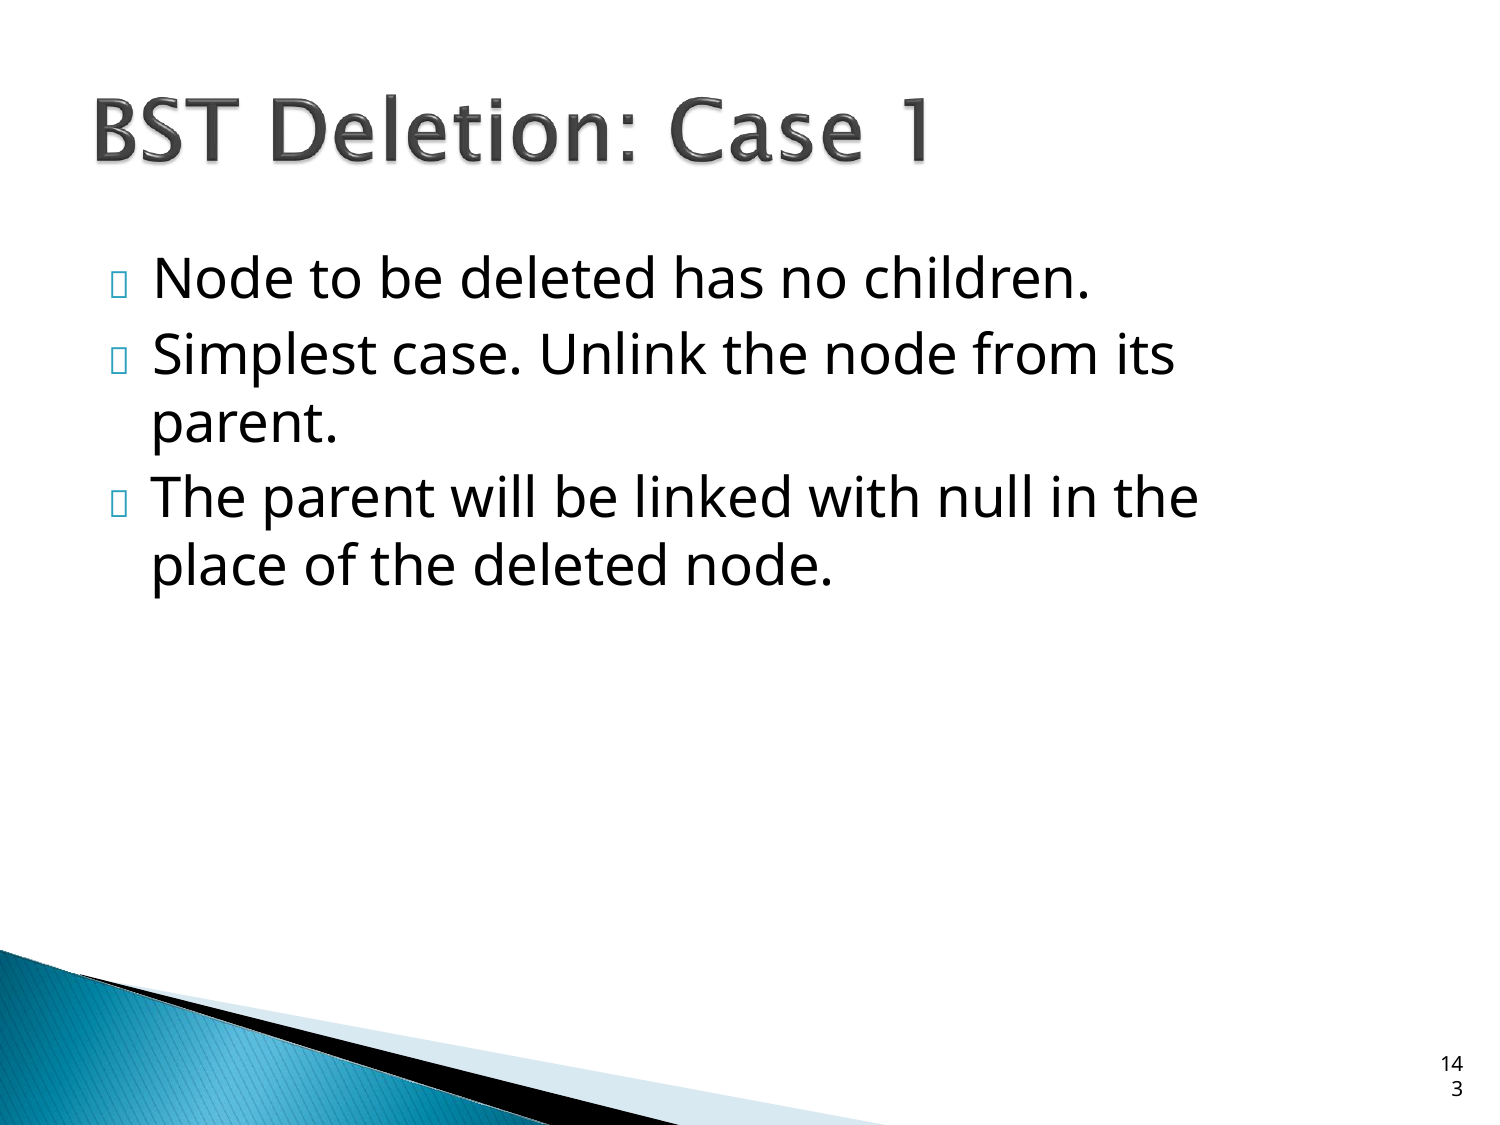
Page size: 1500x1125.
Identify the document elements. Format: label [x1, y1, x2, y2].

text_box [105, 242, 1253, 597]
slide_number [1435, 1054, 1469, 1125]
picture [0, 948, 558, 1125]
text_box [32, 59, 1029, 198]
